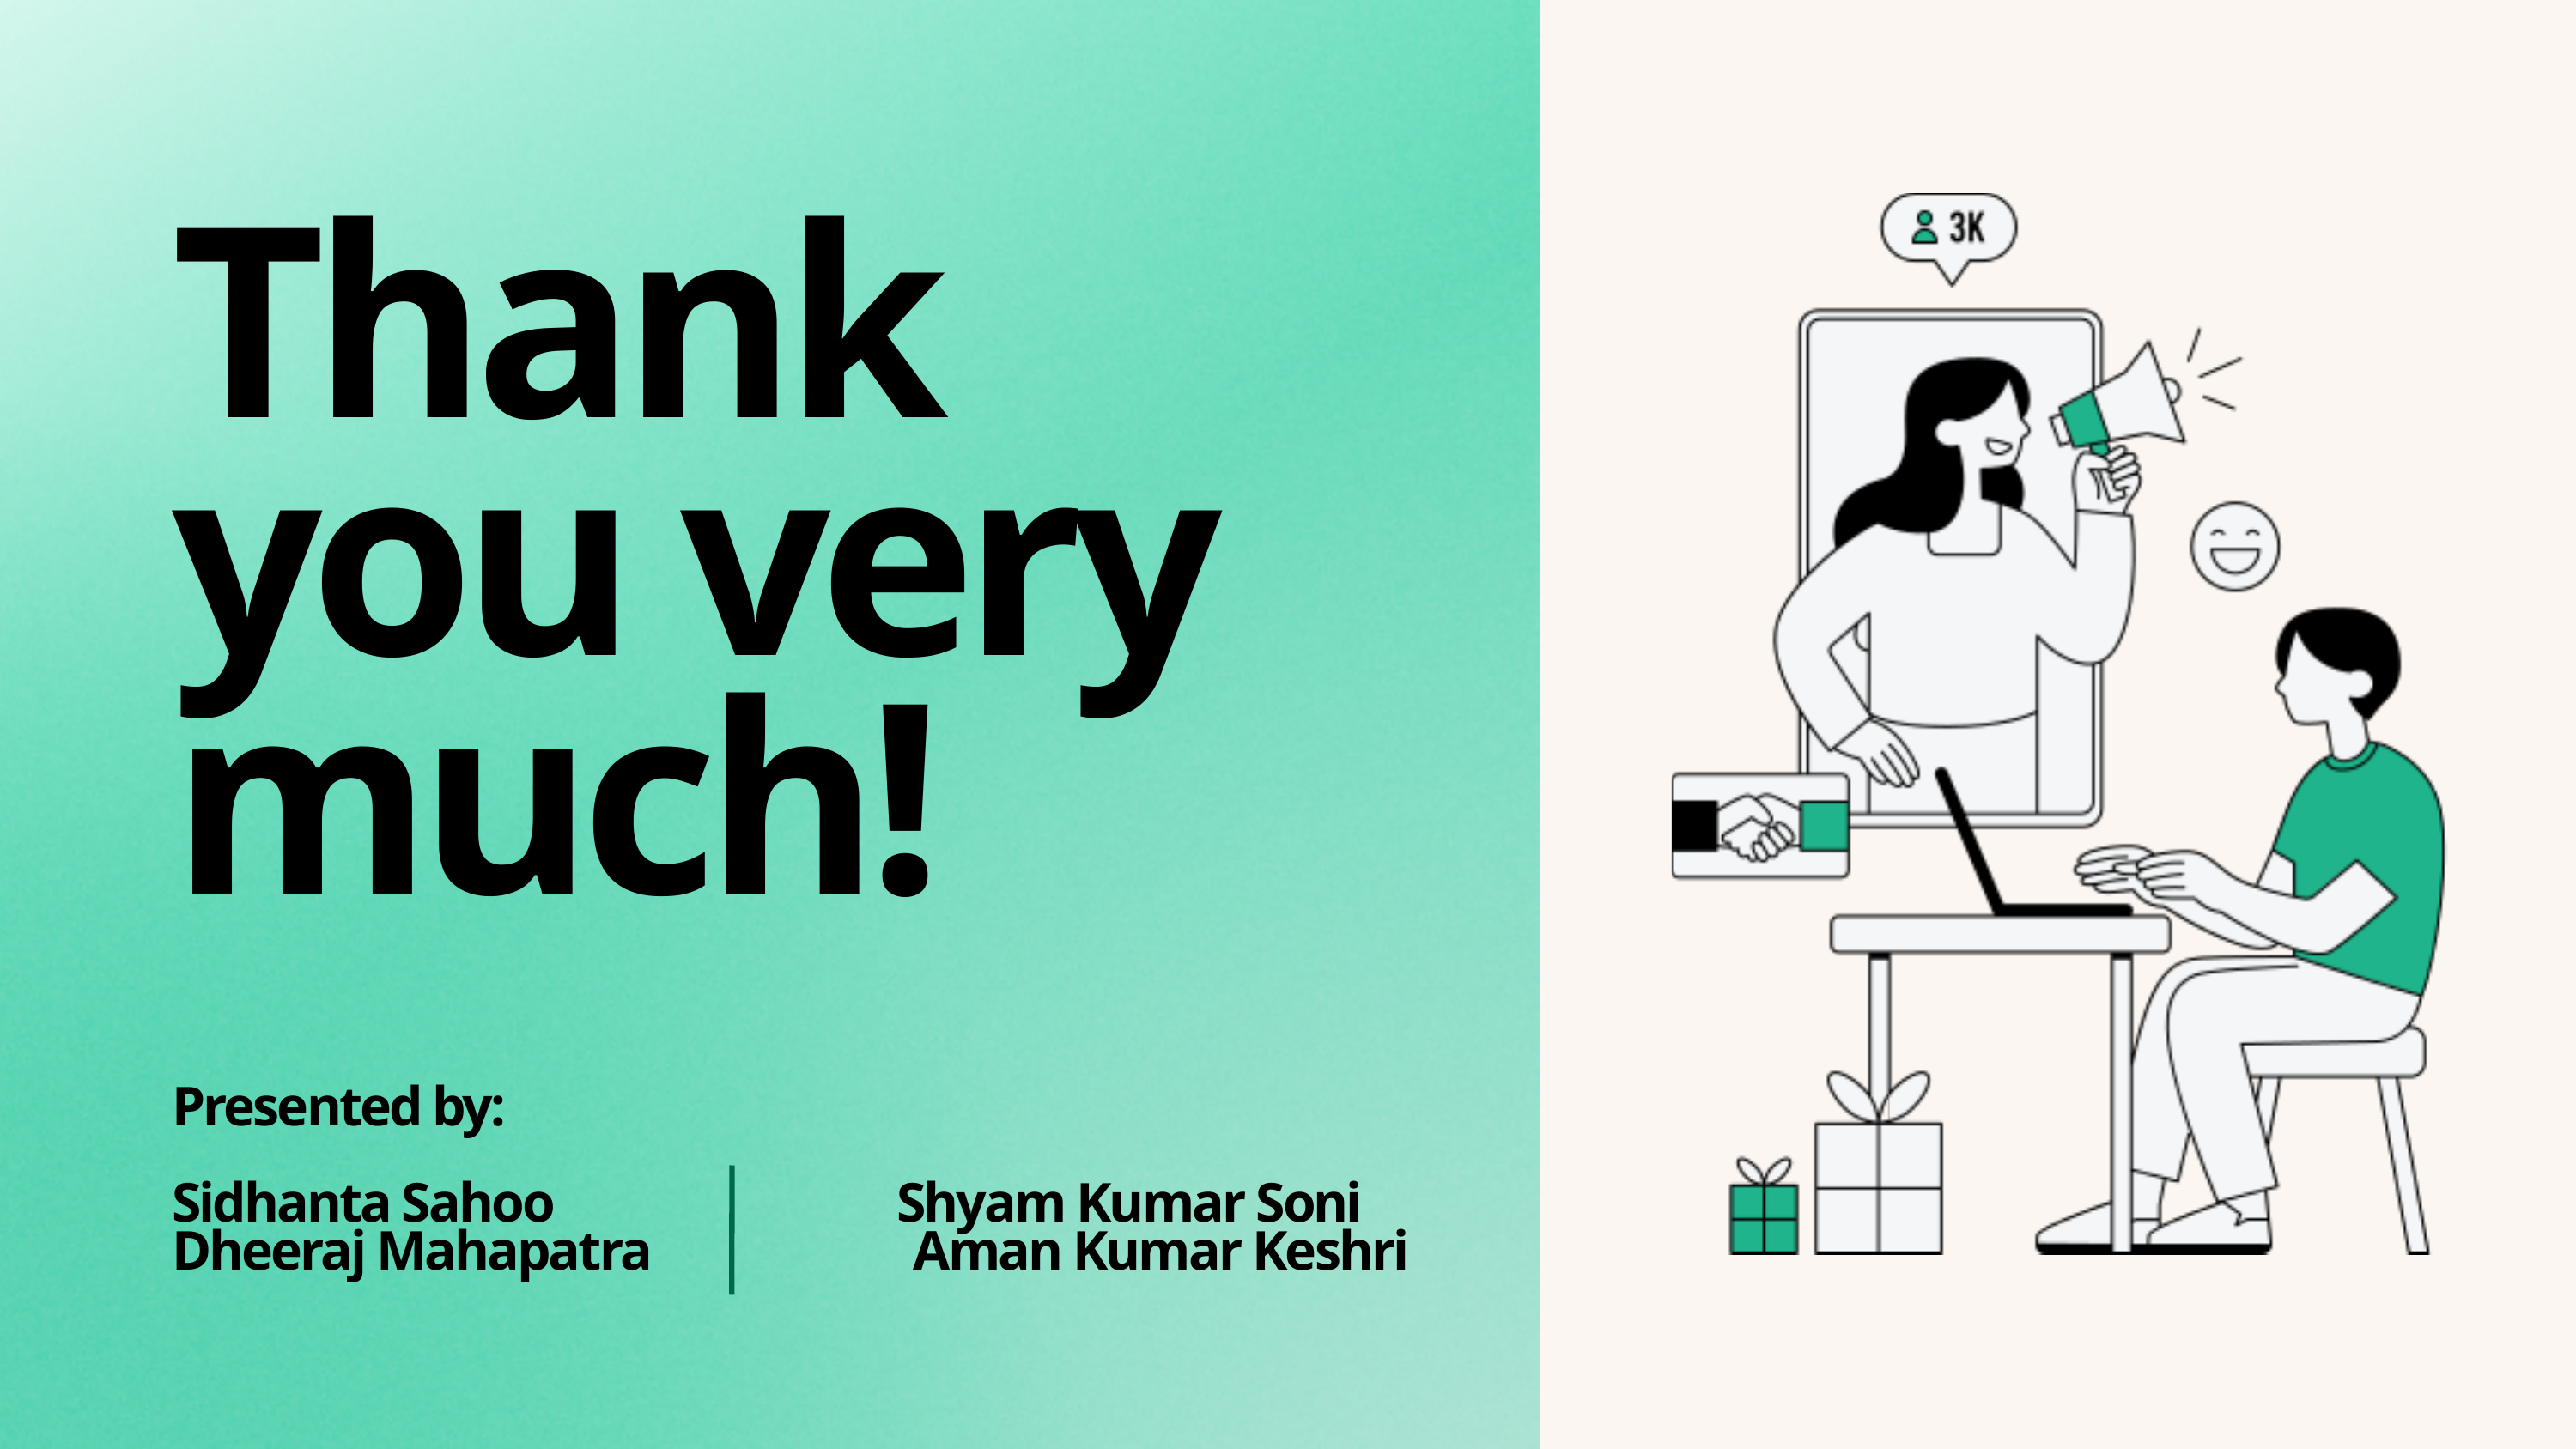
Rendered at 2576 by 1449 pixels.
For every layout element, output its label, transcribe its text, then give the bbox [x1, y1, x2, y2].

text_box [0, 0, 1540, 1449]
text_box Thank you very much! [171, 232, 1319, 948]
text_box [1671, 193, 2456, 1255]
text_box Presented by: Sidhanta Sahoo Shyam Kumar Soni Dheeraj Mahapatra Aman Kumar Keshri [172, 1088, 1465, 1379]
